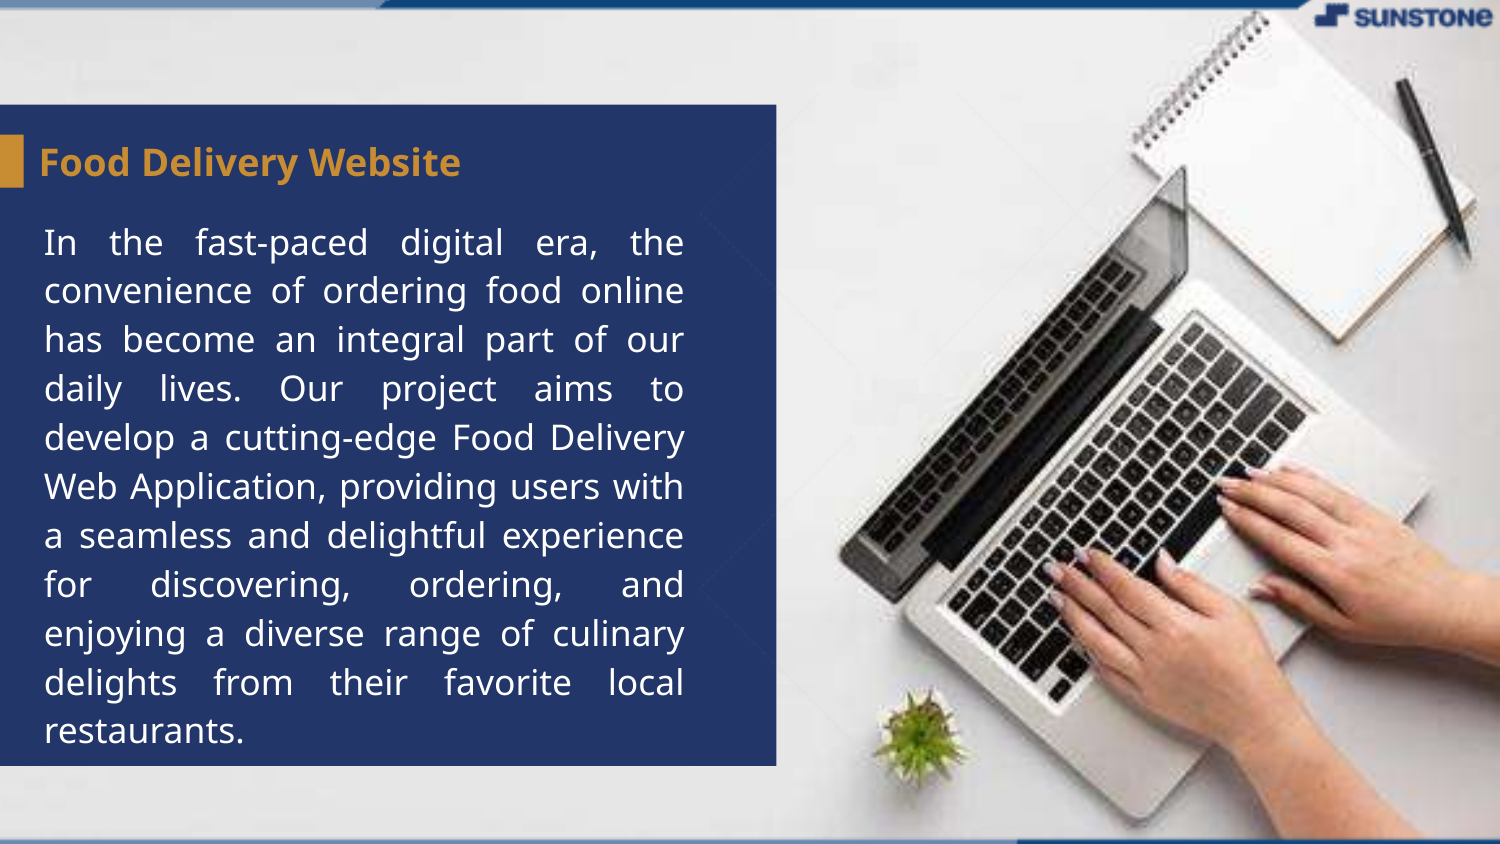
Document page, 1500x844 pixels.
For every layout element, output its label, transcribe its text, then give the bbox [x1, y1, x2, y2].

picture [0, 0, 1500, 844]
list In the fast-paced digital era, the convenience of ordering food online has become an integral part of our daily lives. Our project aims to develop a cutting-edge Food Delivery Web Application, providing users with a seamless and delightful experience for discovering, ordering, and enjoying a diverse range of culinary delights from their favorite local restaurants. [0, 205, 694, 704]
title Food Delivery Website [23, 132, 585, 190]
